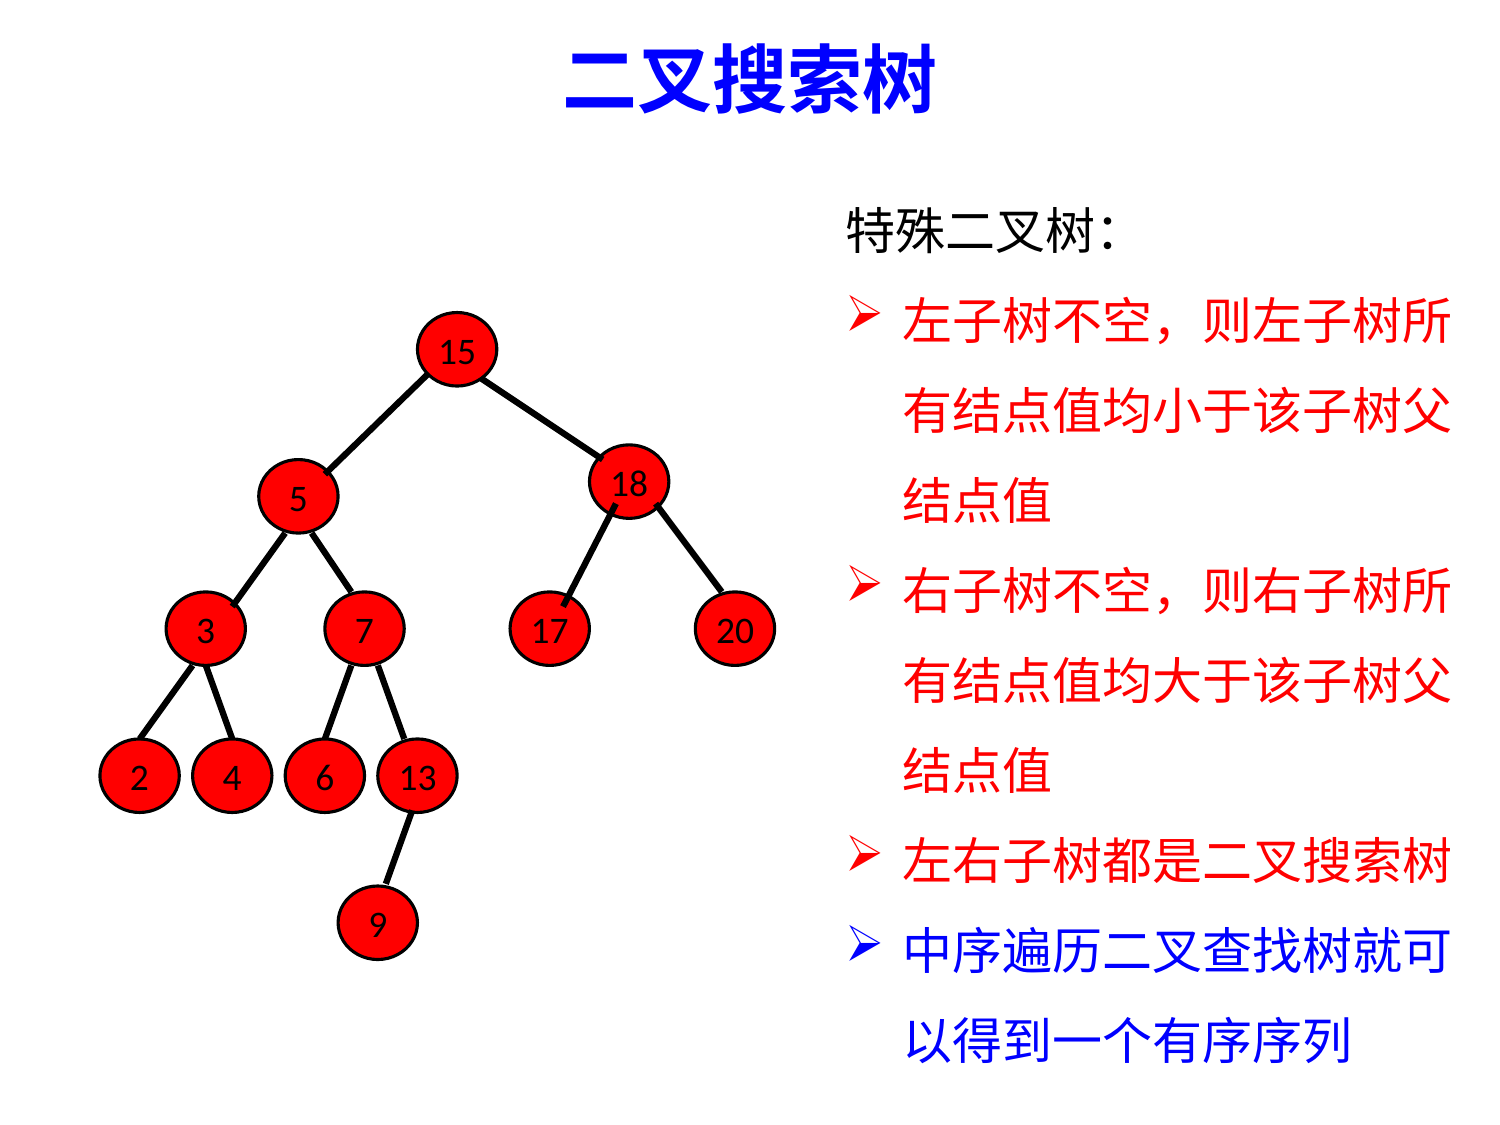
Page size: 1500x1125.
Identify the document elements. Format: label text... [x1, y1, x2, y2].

text_box 特殊二叉树： 左子树不空，则左子树所有结点值均小于该子树父结点值 右子树不空，则右子树所有结点值均大于该子树父结点值 左右子树都是二叉搜索树 中序遍历二叉查找树就可以得到一个有序序列 [831, 162, 1477, 1078]
text_box 二叉搜索树 [0, 24, 1500, 130]
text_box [99, 312, 775, 960]
